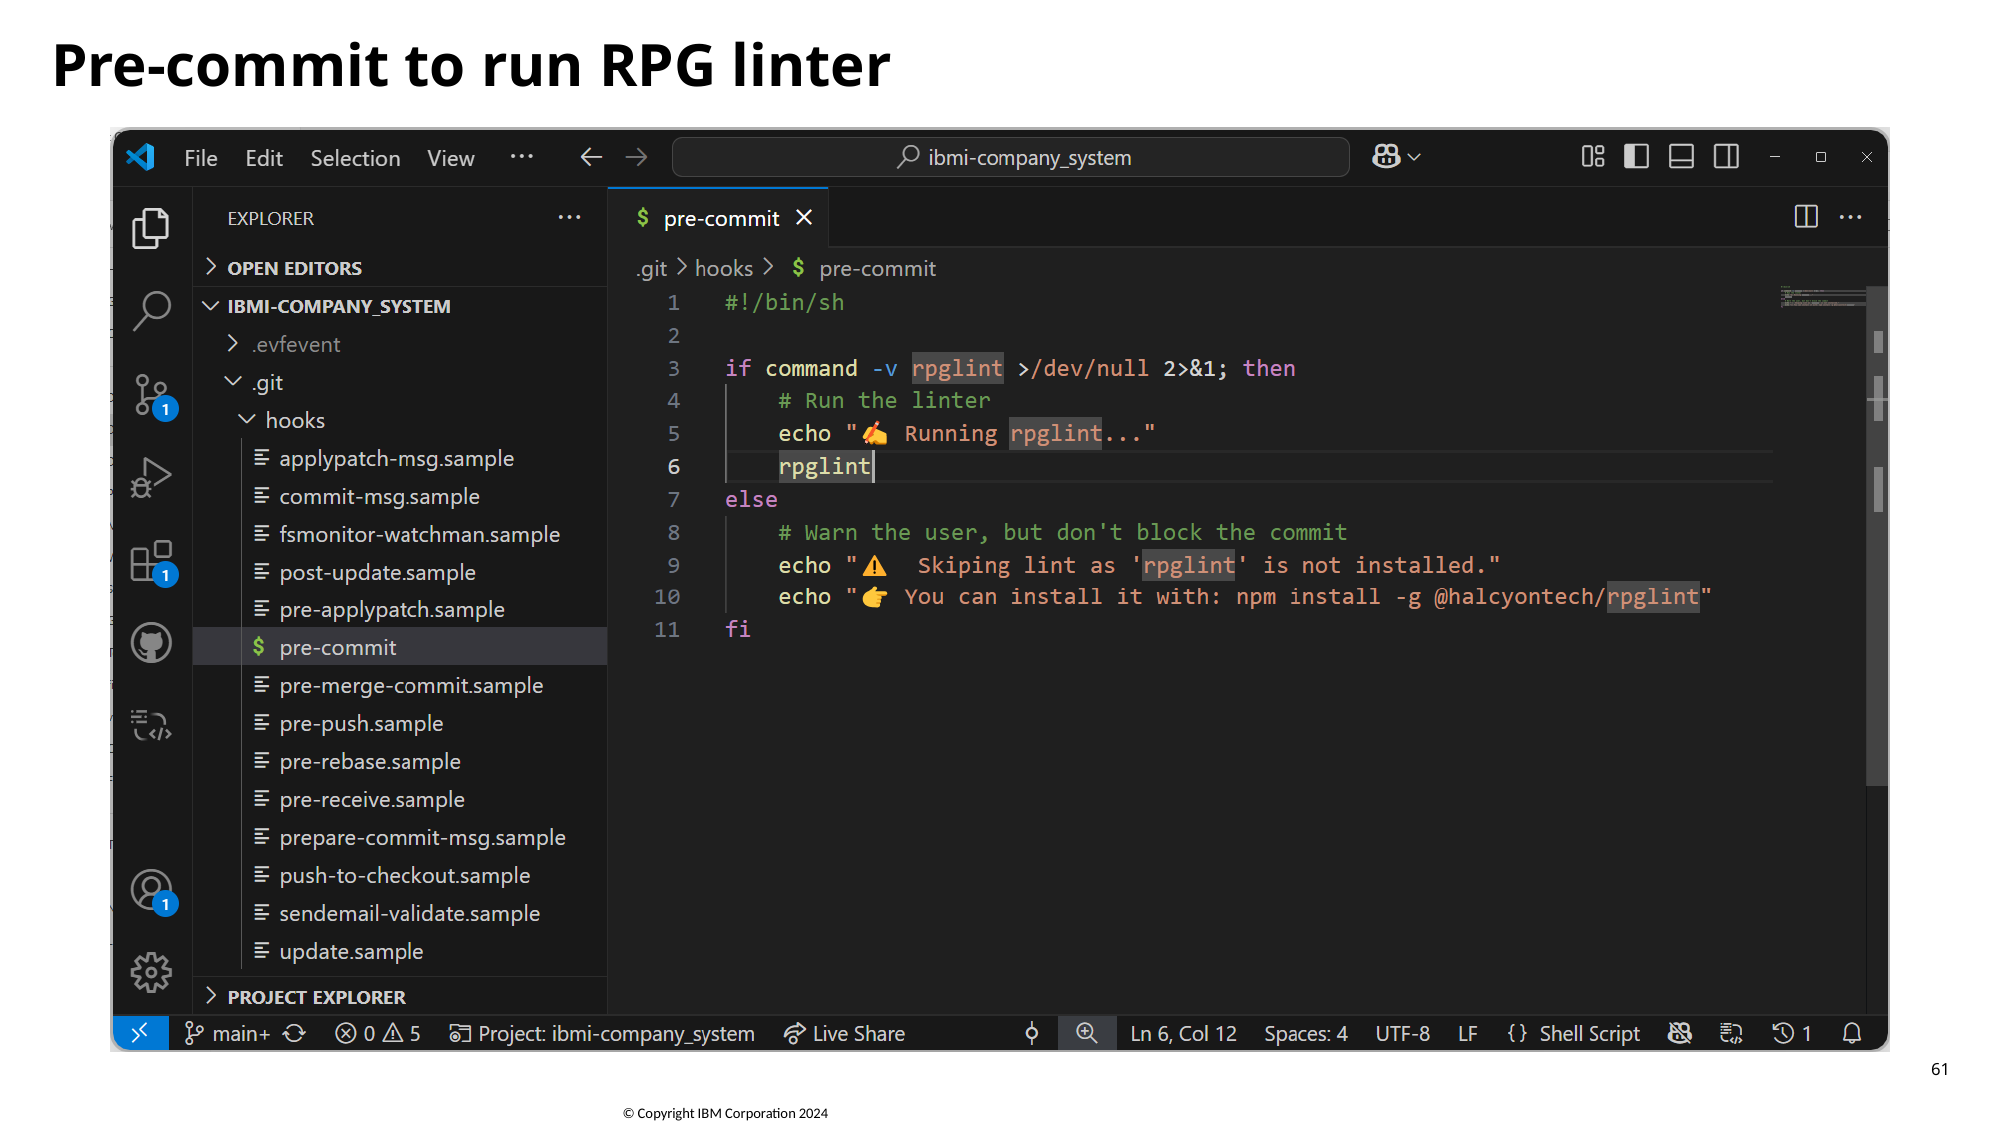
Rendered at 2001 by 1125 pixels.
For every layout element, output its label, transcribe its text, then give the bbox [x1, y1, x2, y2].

title Pre-commit to run RPG linter [51, 36, 1721, 101]
picture [109, 127, 1890, 1052]
slide_number 61 [1500, 1055, 1950, 1086]
text_box [65, 123, 1769, 1071]
